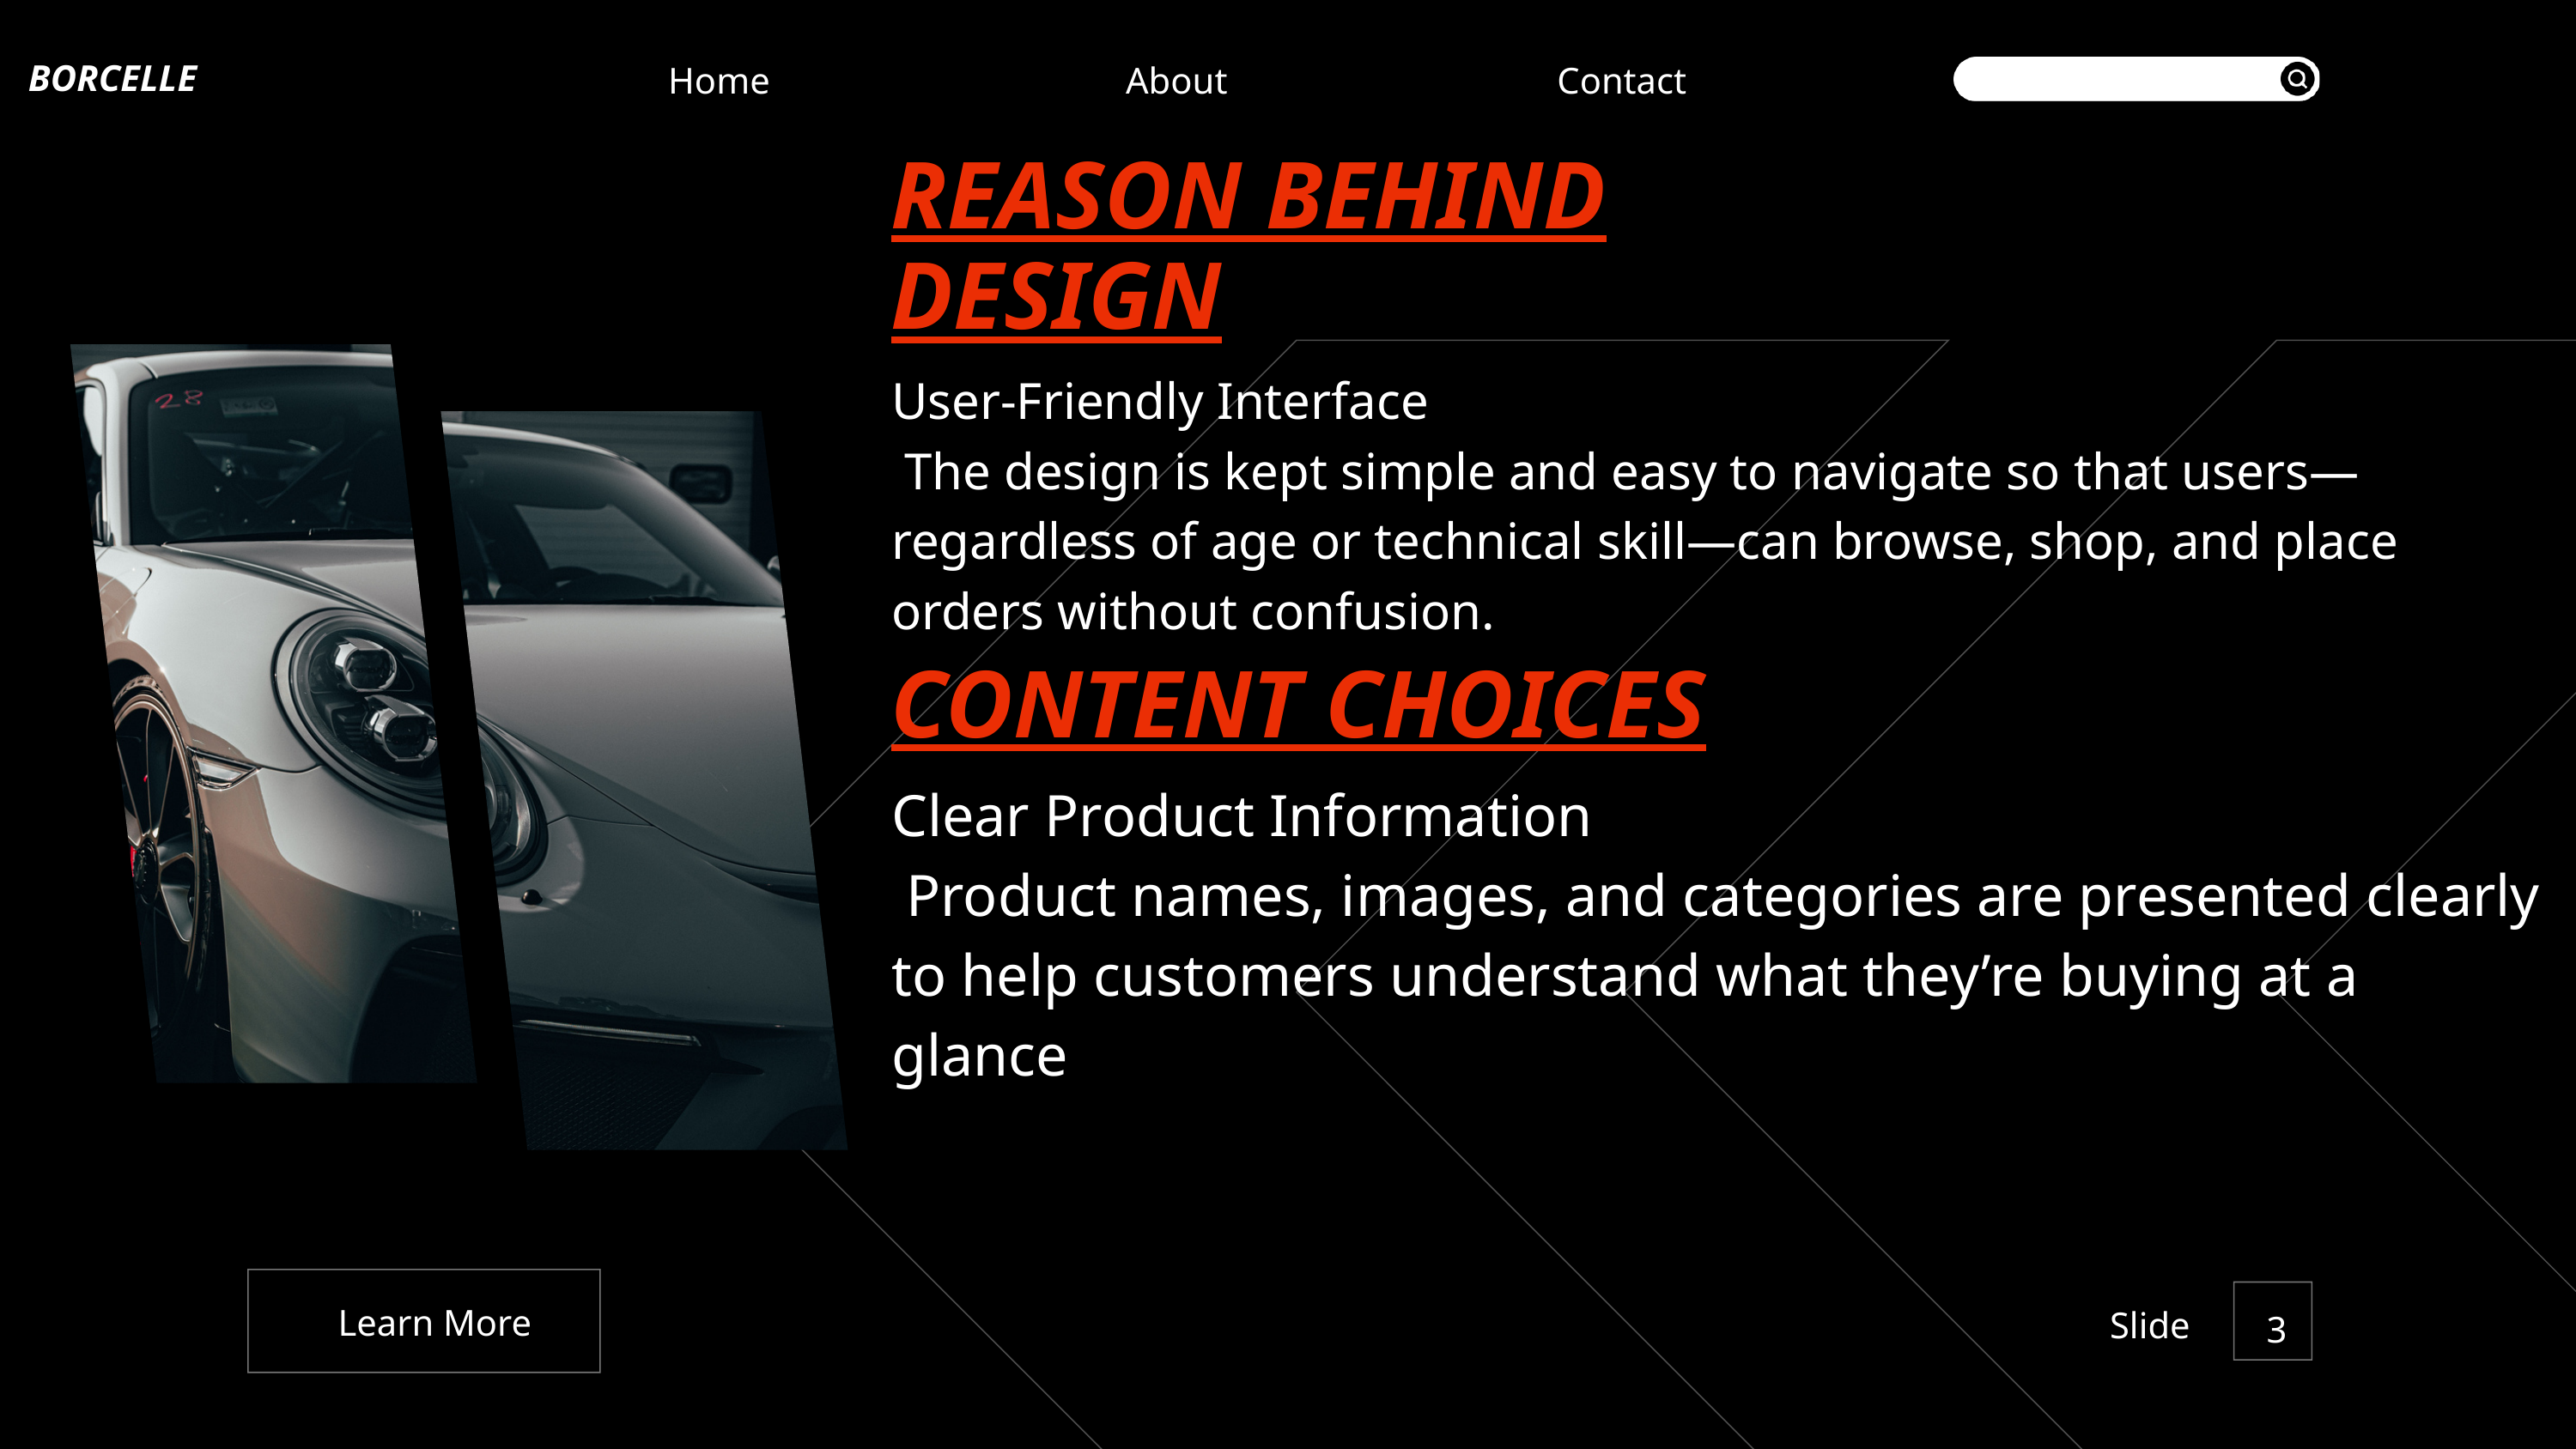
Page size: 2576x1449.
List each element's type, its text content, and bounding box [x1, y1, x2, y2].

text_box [644, 340, 2576, 1449]
text_box Contact [1513, 51, 1730, 101]
text_box REASON BEHIND DESIGN [891, 146, 1798, 337]
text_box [440, 410, 848, 1150]
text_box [247, 1269, 601, 1373]
text_box BORCELLE [27, 48, 274, 99]
text_box [1953, 57, 2320, 102]
text_box About [1111, 51, 1242, 101]
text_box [70, 343, 478, 1083]
text_box Home [611, 51, 828, 101]
text_box Learn More [605, 1282, 611, 1343]
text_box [2233, 1282, 2312, 1361]
